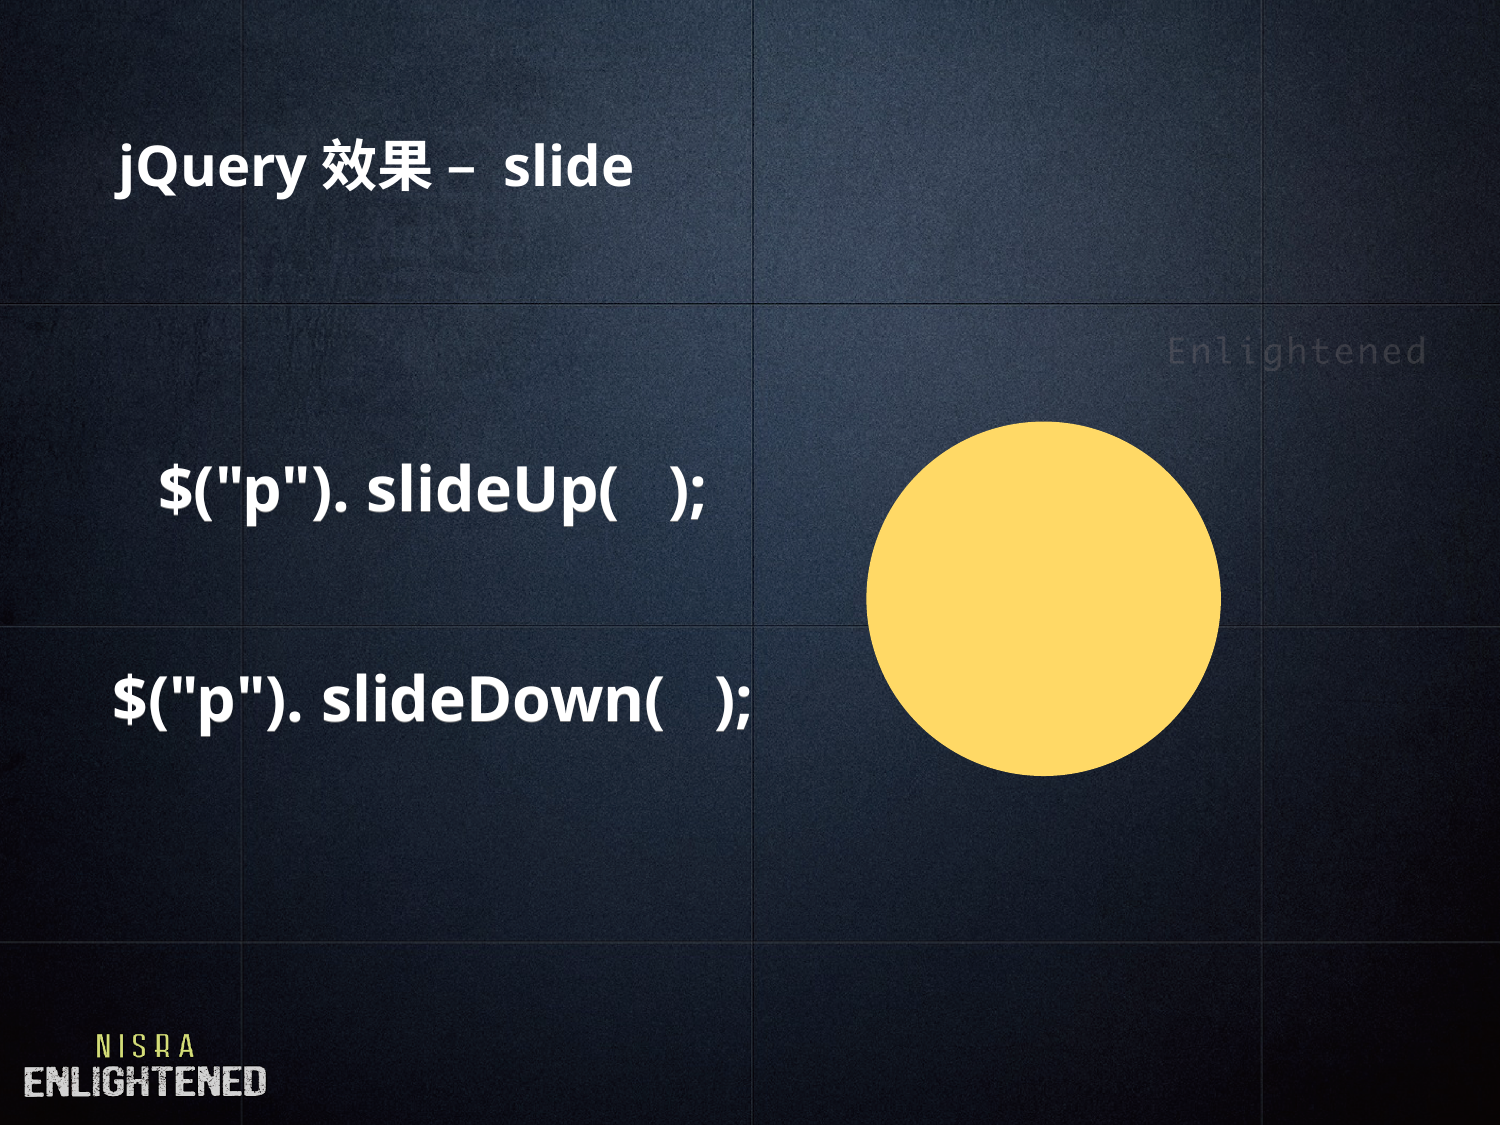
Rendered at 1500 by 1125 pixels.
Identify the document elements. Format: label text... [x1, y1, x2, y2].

picture [0, 0, 1500, 1125]
text_box $("p"). slideDown( ); [0, 651, 867, 742]
text_box [864, 419, 1224, 779]
title jQuery效果 – slide [103, 59, 1397, 278]
text_box $("p"). slideUp( ); [0, 442, 867, 532]
